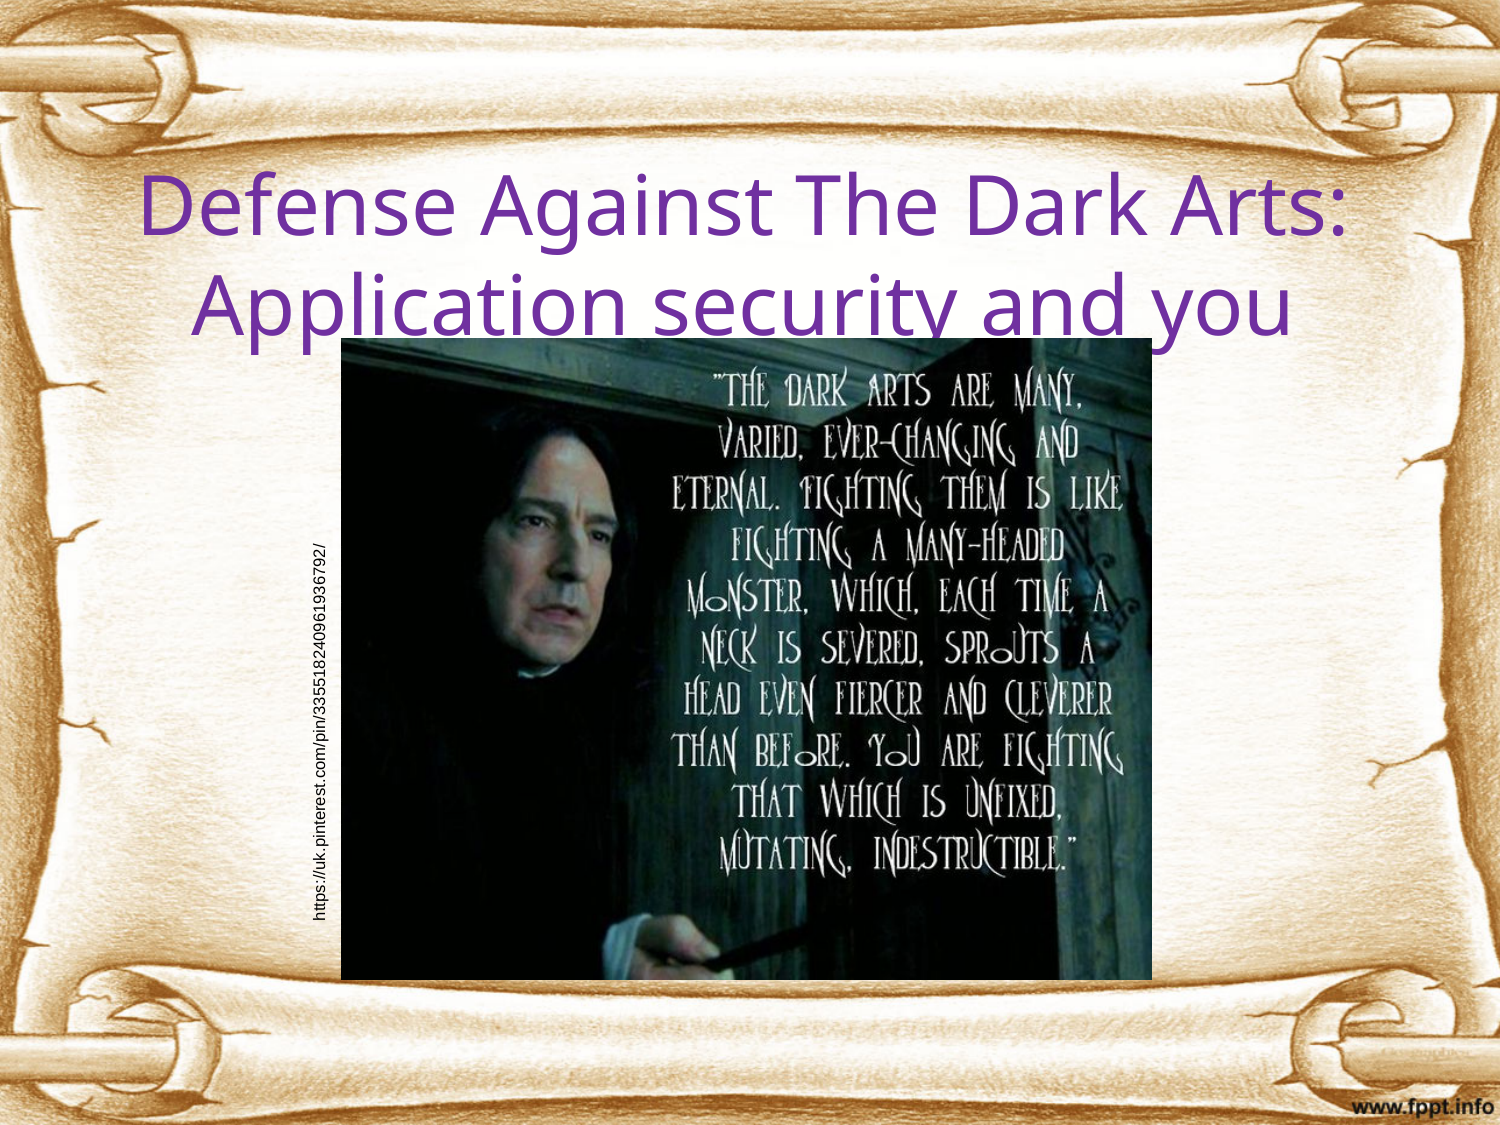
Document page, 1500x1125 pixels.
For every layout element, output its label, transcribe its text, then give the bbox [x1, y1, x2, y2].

text_box https://uk.pinterest.com/pin/335518240961936792/ [301, 425, 336, 936]
picture [0, 0, 1500, 1125]
title Defense Against The Dark Arts: Application security and you [29, 113, 1459, 391]
